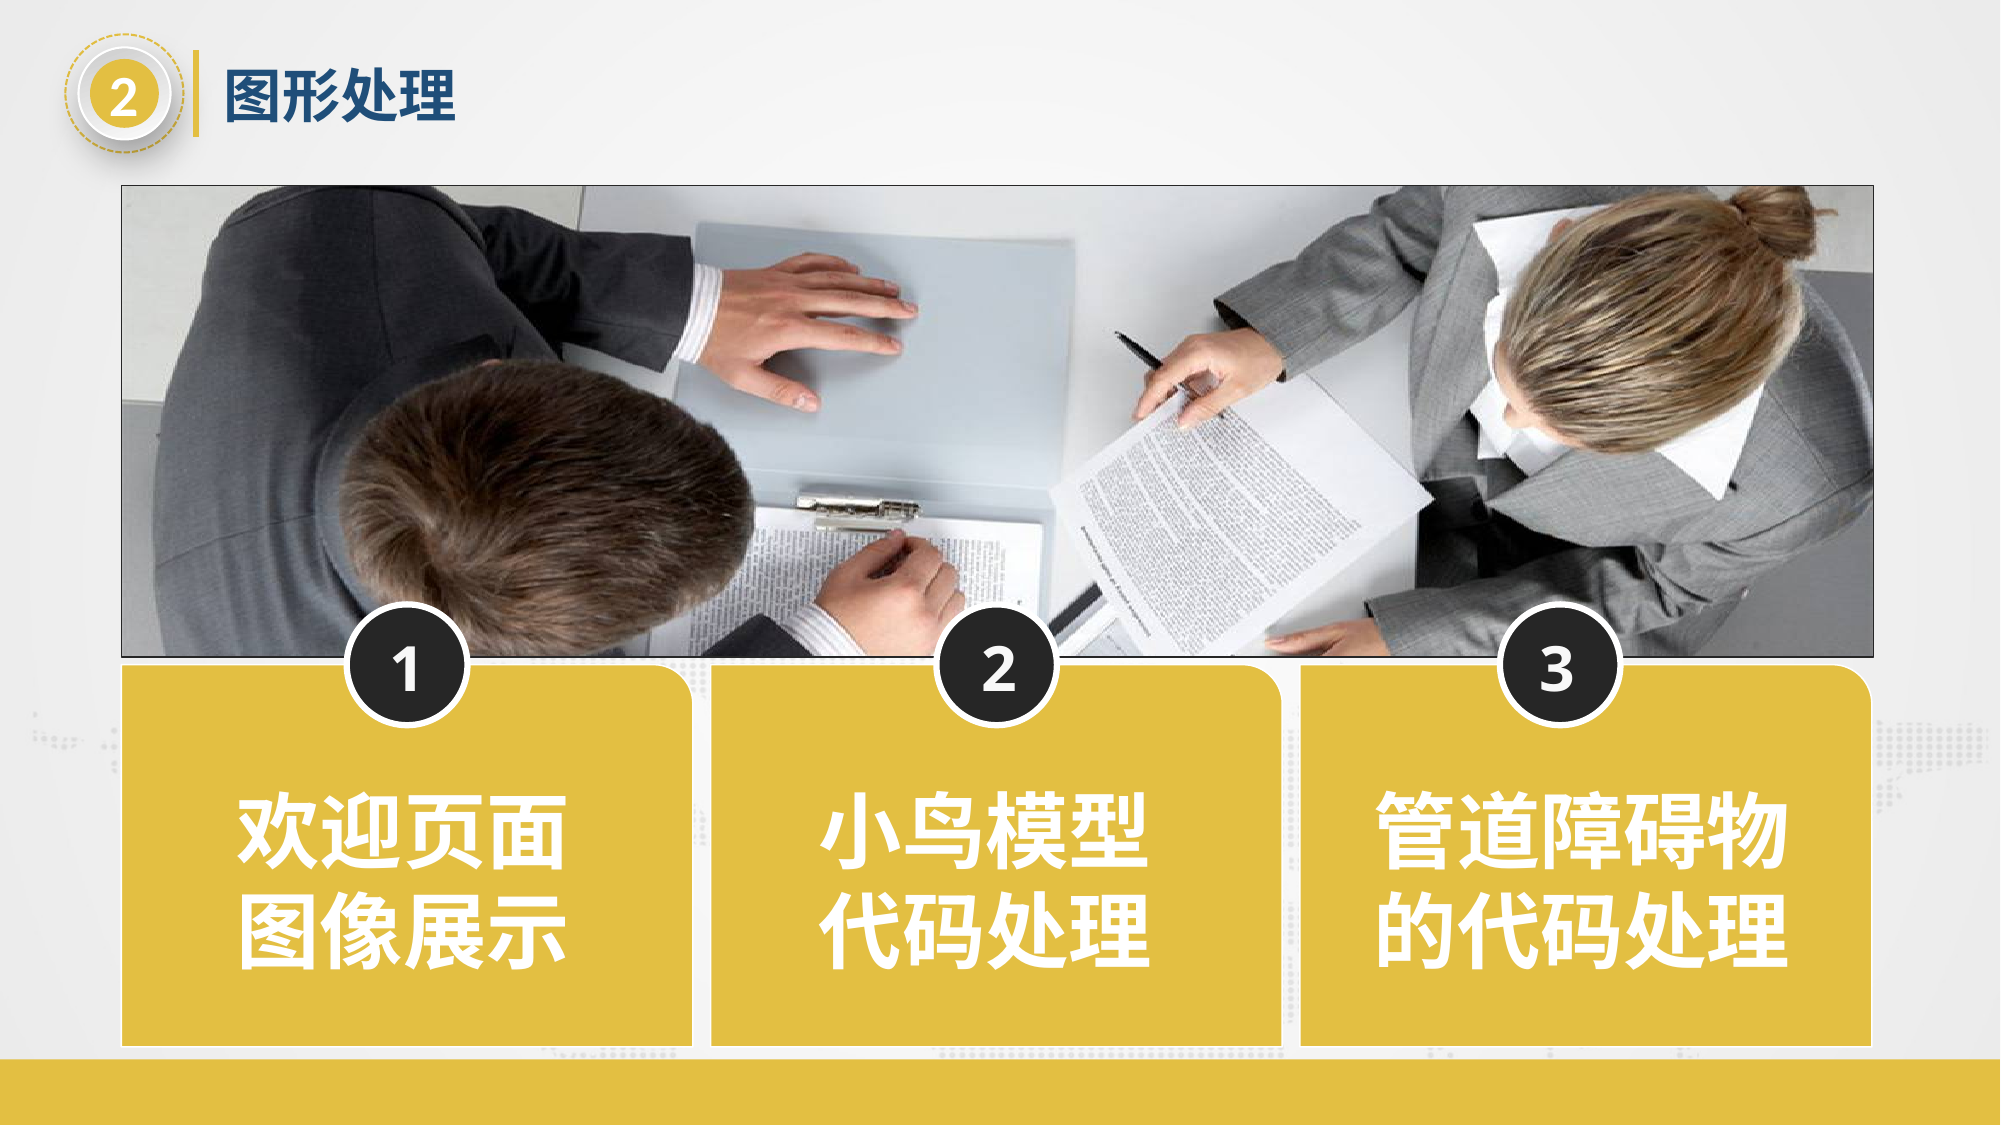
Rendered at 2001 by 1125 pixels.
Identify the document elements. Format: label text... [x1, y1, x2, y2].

text_box 欢迎页面 图像展示 [222, 771, 593, 987]
text_box [121, 664, 693, 1047]
text_box [346, 604, 468, 726]
text_box 1 [369, 621, 445, 712]
text_box 小鸟模型 代码处理 [804, 771, 1196, 987]
text_box [121, 185, 1874, 657]
picture [0, 0, 2001, 1125]
text_box [0, 1058, 2000, 1125]
text_box 3 [1519, 621, 1595, 712]
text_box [65, 34, 711, 153]
text_box 2 [961, 621, 1037, 712]
text_box [1499, 604, 1621, 726]
text_box 管道障碍物 的代码处理 [1359, 771, 1813, 987]
text_box [710, 664, 1283, 1047]
text_box [936, 604, 1057, 726]
text_box [1299, 664, 1872, 1047]
